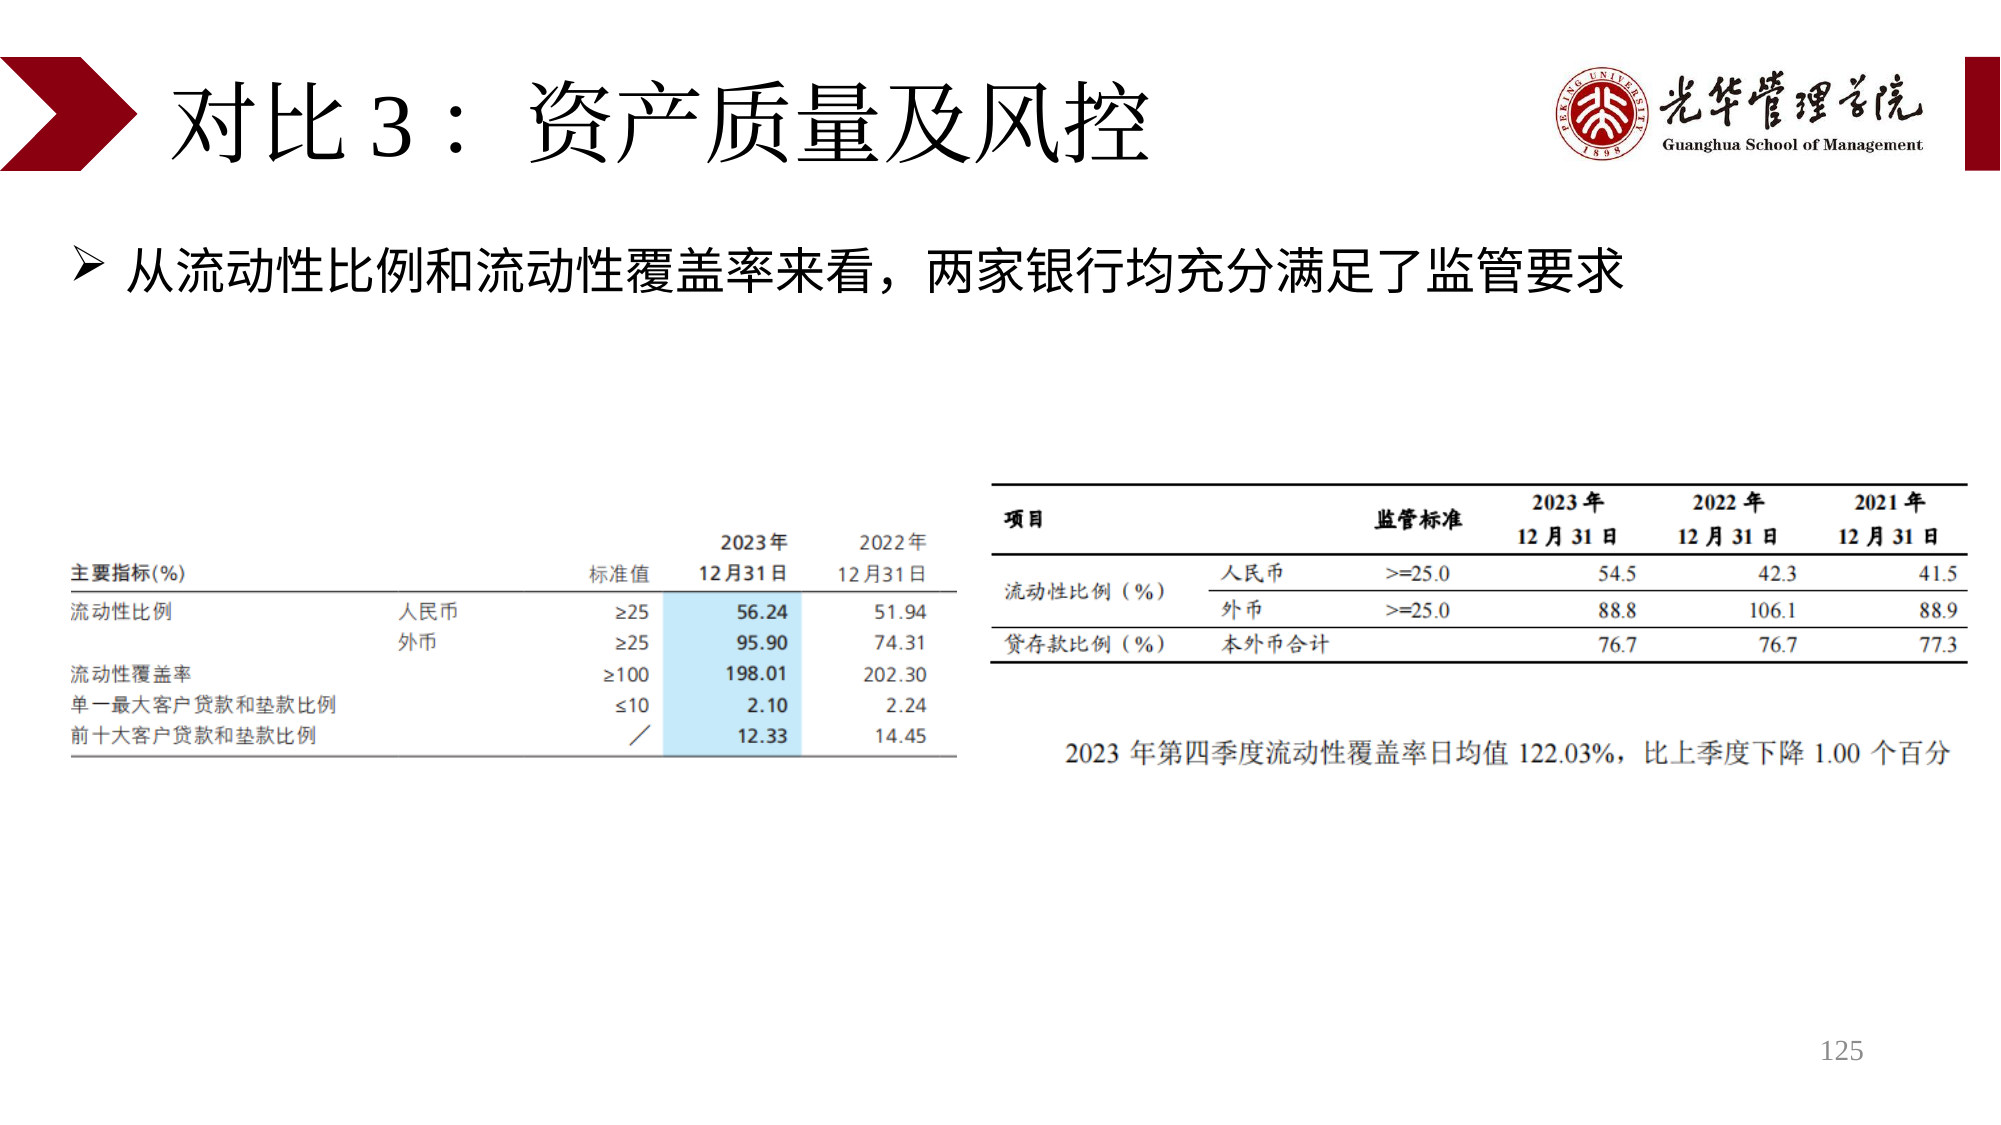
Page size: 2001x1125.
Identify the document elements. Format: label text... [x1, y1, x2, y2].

title 对比3：资产质量及风控 [154, 59, 1537, 195]
picture [979, 705, 1961, 779]
list 从流动性比例和流动性覆盖率来看，两家银行均充分满足了监管要求 [54, 202, 1805, 407]
picture [71, 515, 957, 771]
picture [972, 469, 1968, 686]
picture [1507, 27, 1965, 200]
slide_number 125 [1429, 1018, 1880, 1079]
